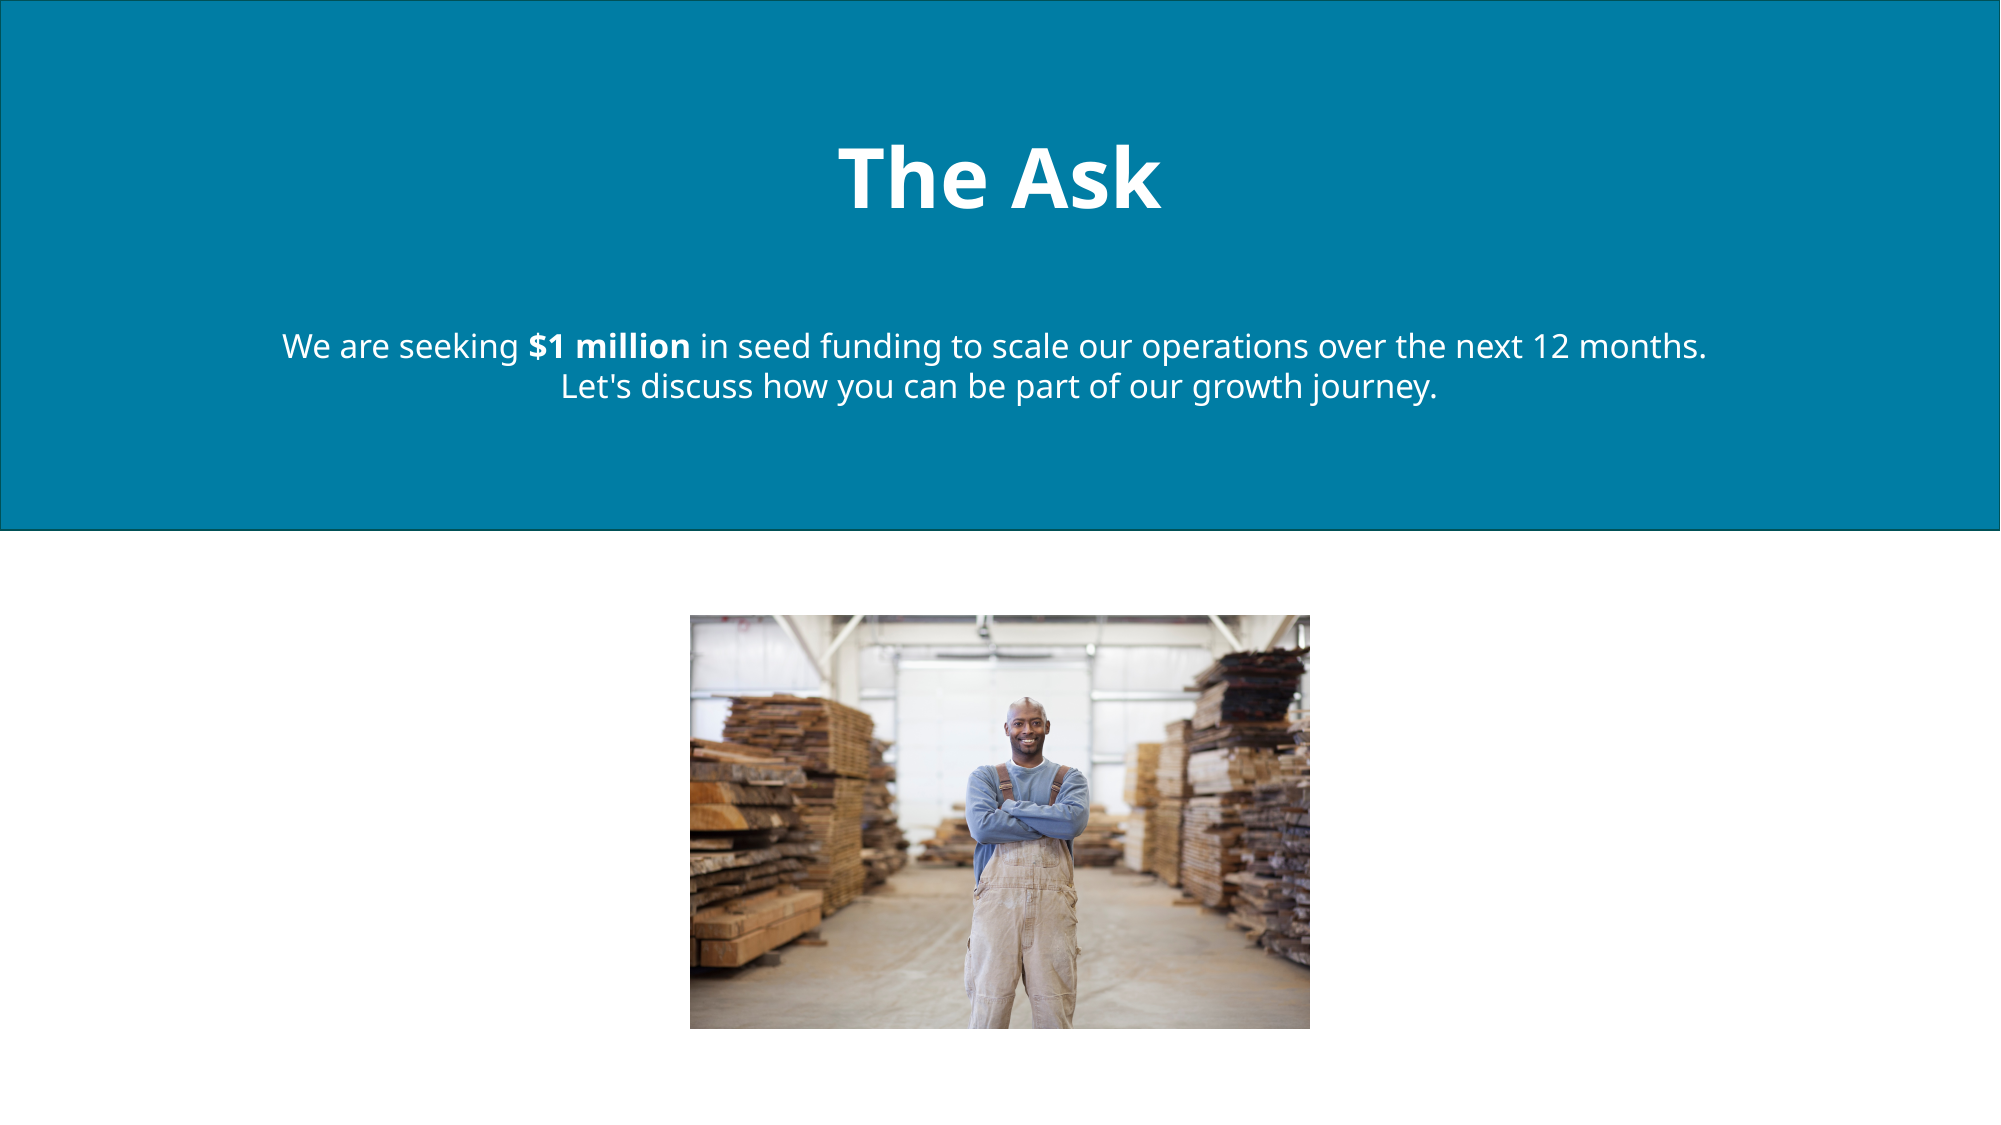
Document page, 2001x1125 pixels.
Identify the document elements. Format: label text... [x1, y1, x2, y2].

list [690, 615, 1310, 1029]
text_box The Ask We are seeking $1 million in seed funding to scale our operations over the next 12 months. Let's discuss how you can be part of our growth journey. [0, 0, 2000, 531]
